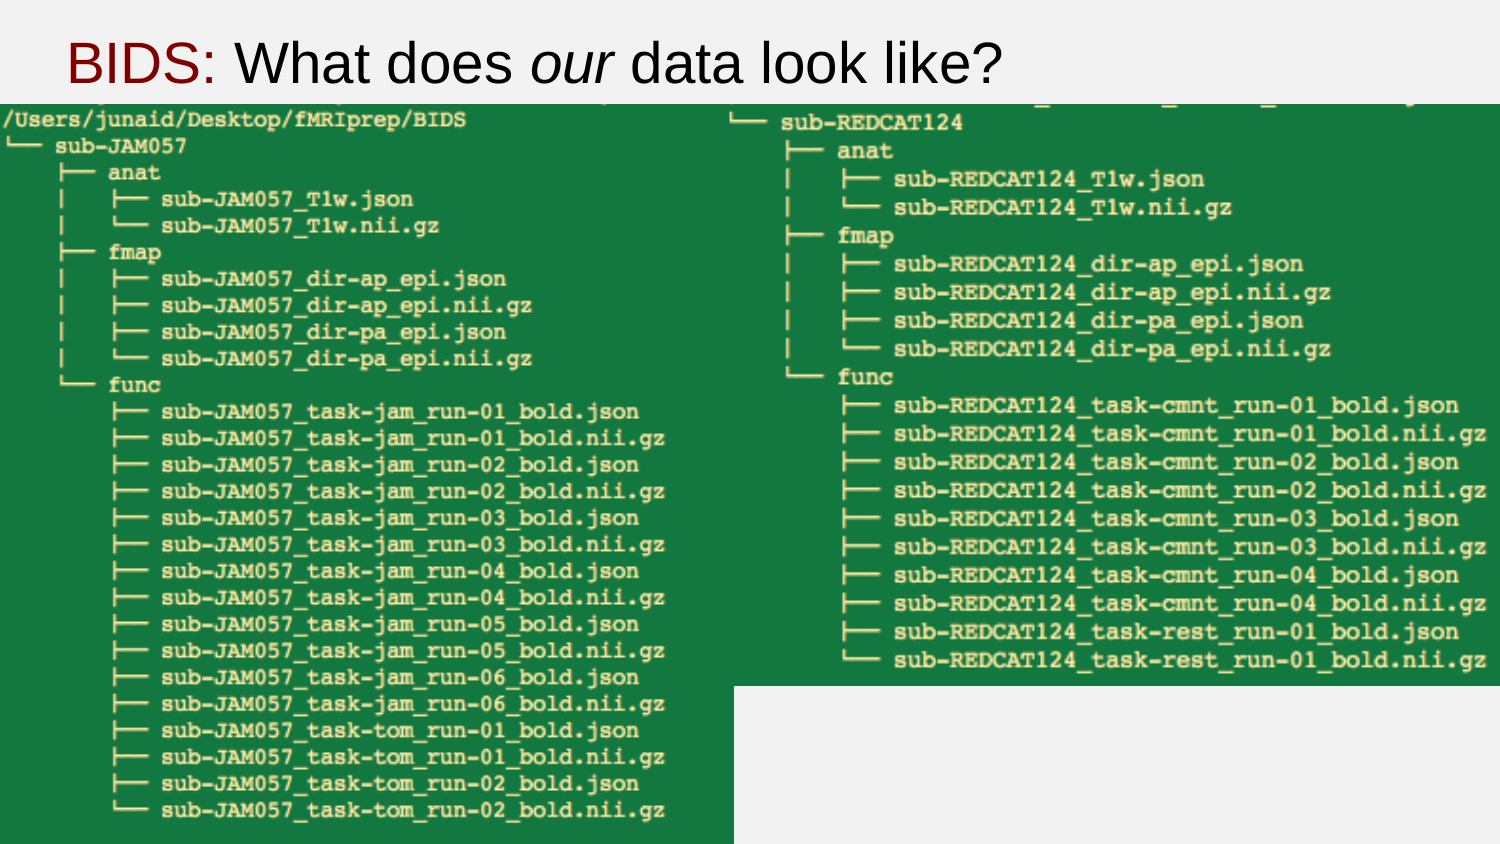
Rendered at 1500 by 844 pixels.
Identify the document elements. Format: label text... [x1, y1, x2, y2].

title BIDS: What does our data look like? [51, 10, 1449, 102]
picture [0, 104, 1500, 844]
